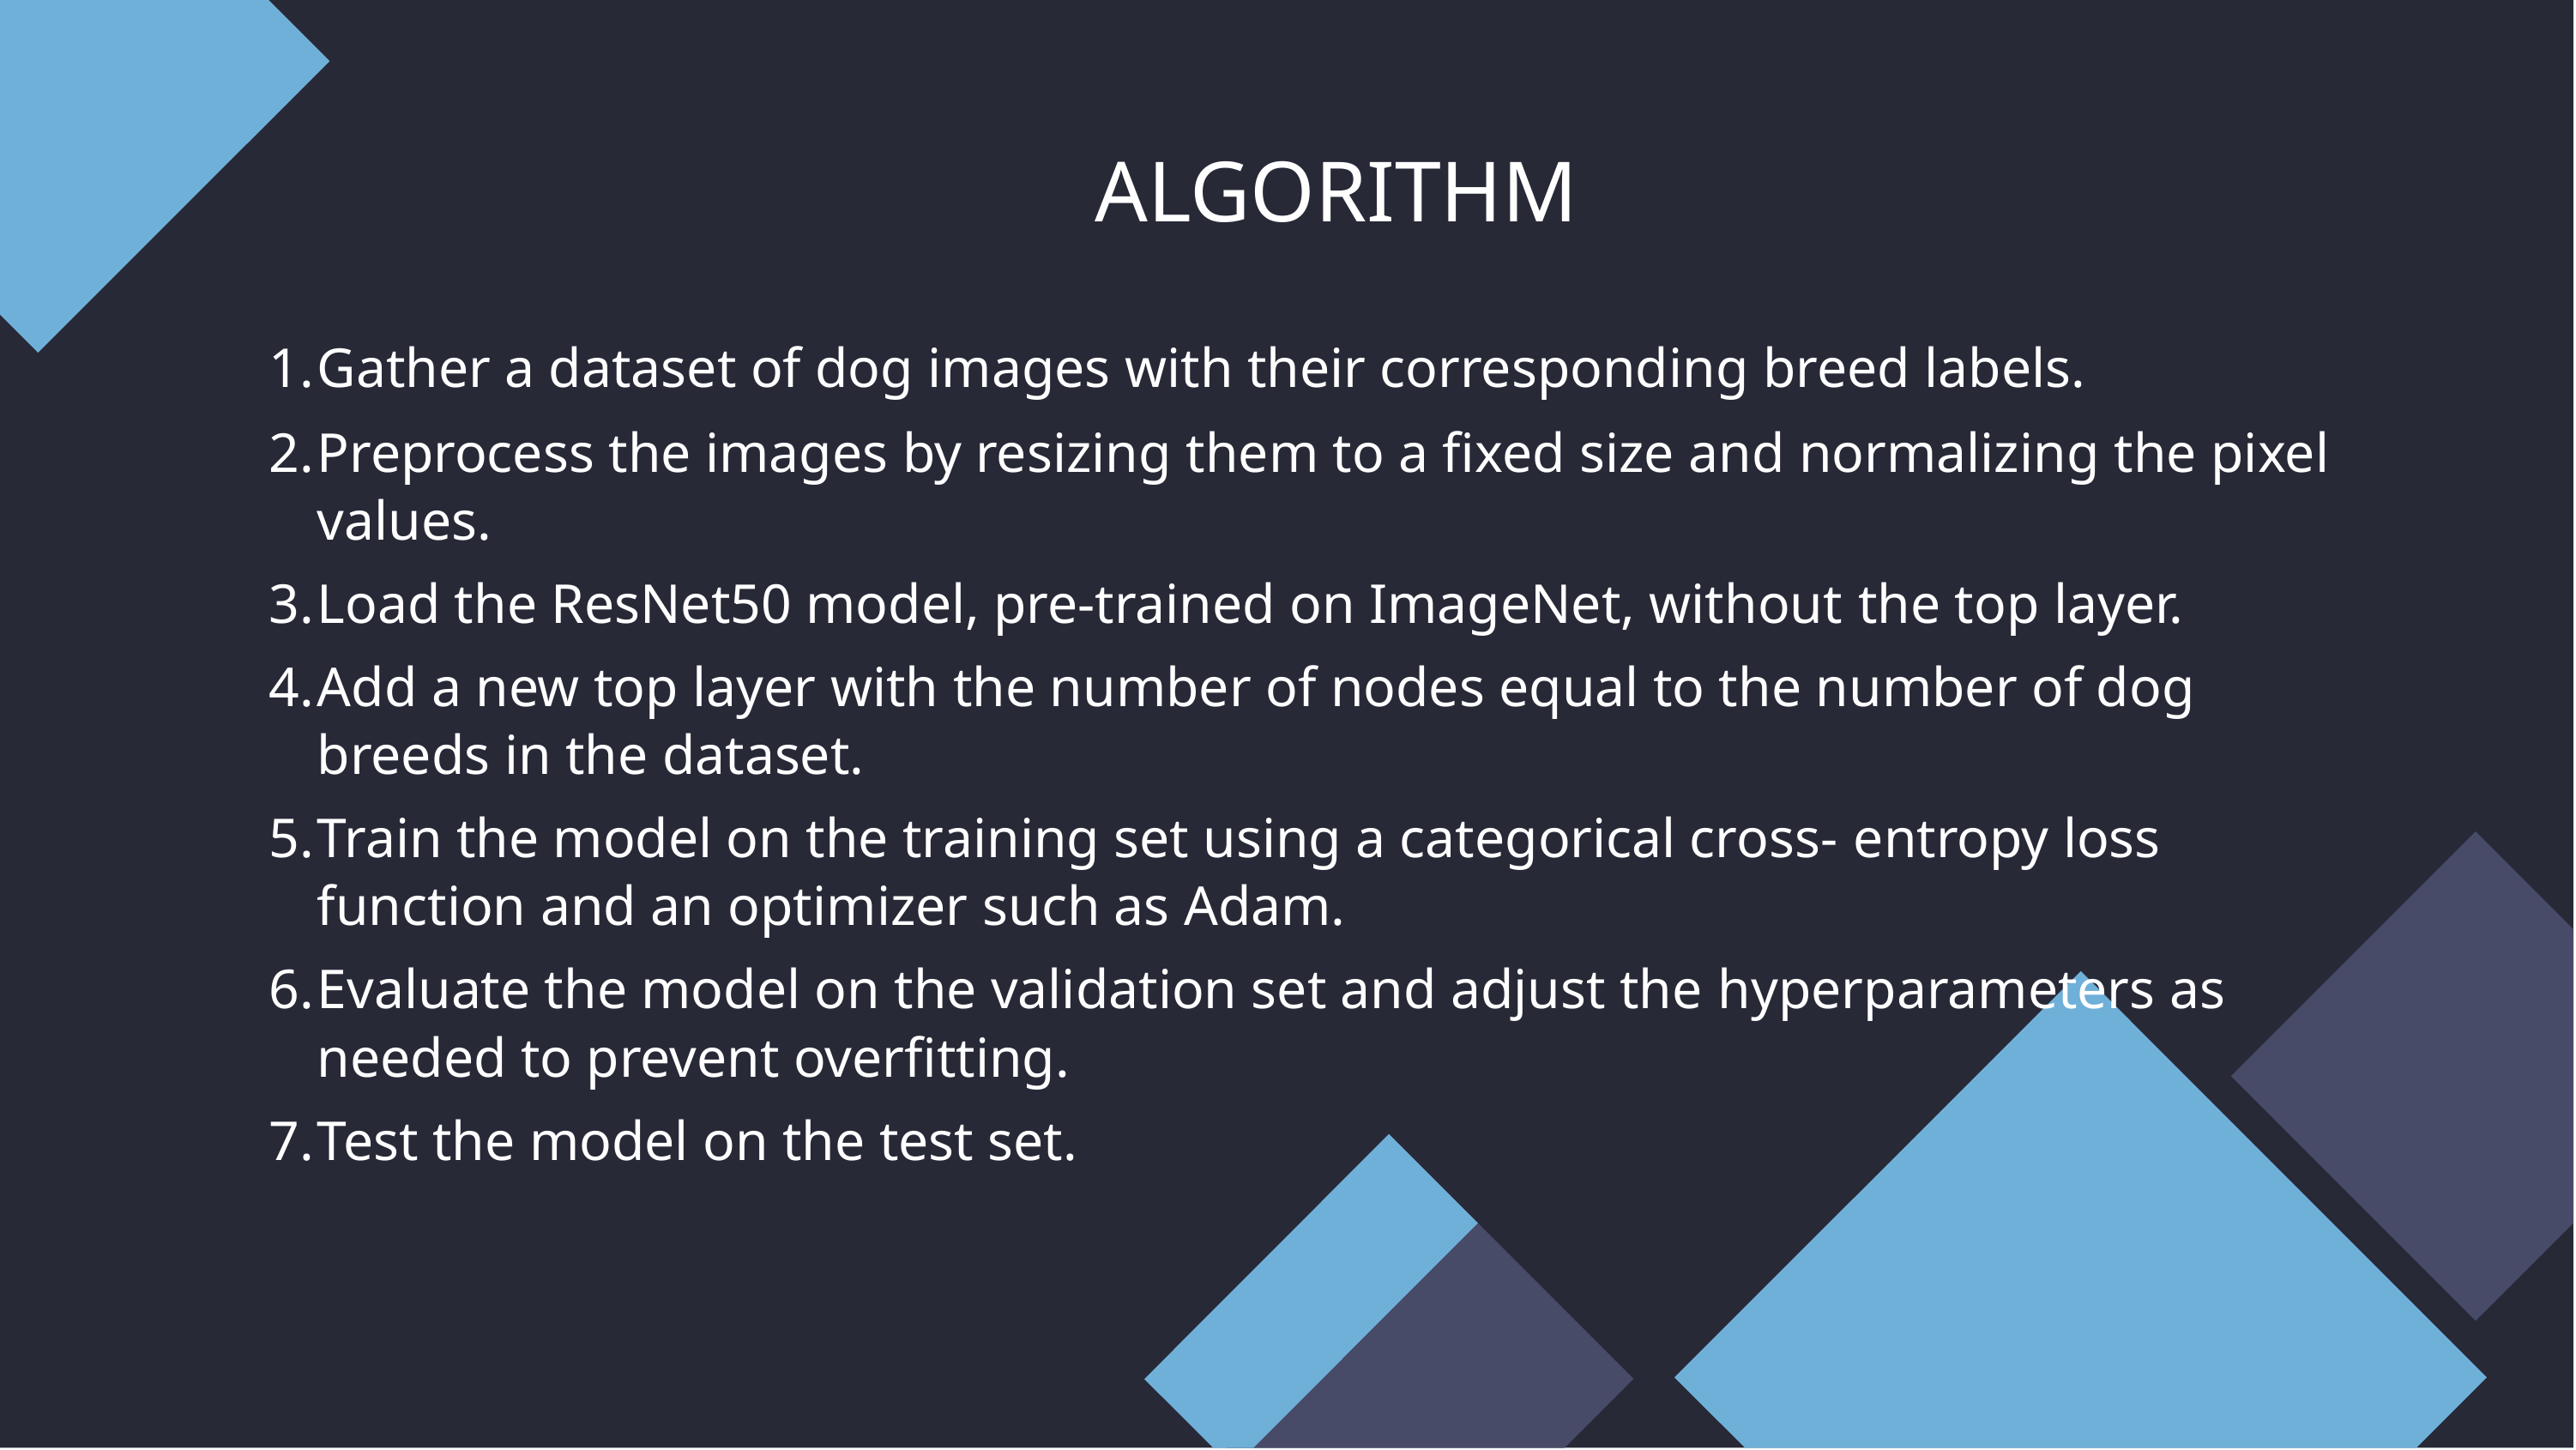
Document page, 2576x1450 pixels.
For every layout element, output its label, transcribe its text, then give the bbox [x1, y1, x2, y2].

text_box Gather a dataset of dog images with their corresponding breed labels. Preprocess the images by resizing them to a fixed size and normalizing the pixel values. Load the ResNet50 model, pre-trained on ImageNet, without the top layer. Add a new top layer with the number of nodes equal to the number of dog breeds in the dataset. Train the model on the training set using a categorical cross- entropy loss function and an optimizer such as Adam. Evaluate the model on the validation set and adjust the hyperparameters as needed to prevent overfitting. Test the model on the test set. [268, 328, 2408, 1171]
text_box ALGORITHM [655, 137, 2017, 239]
